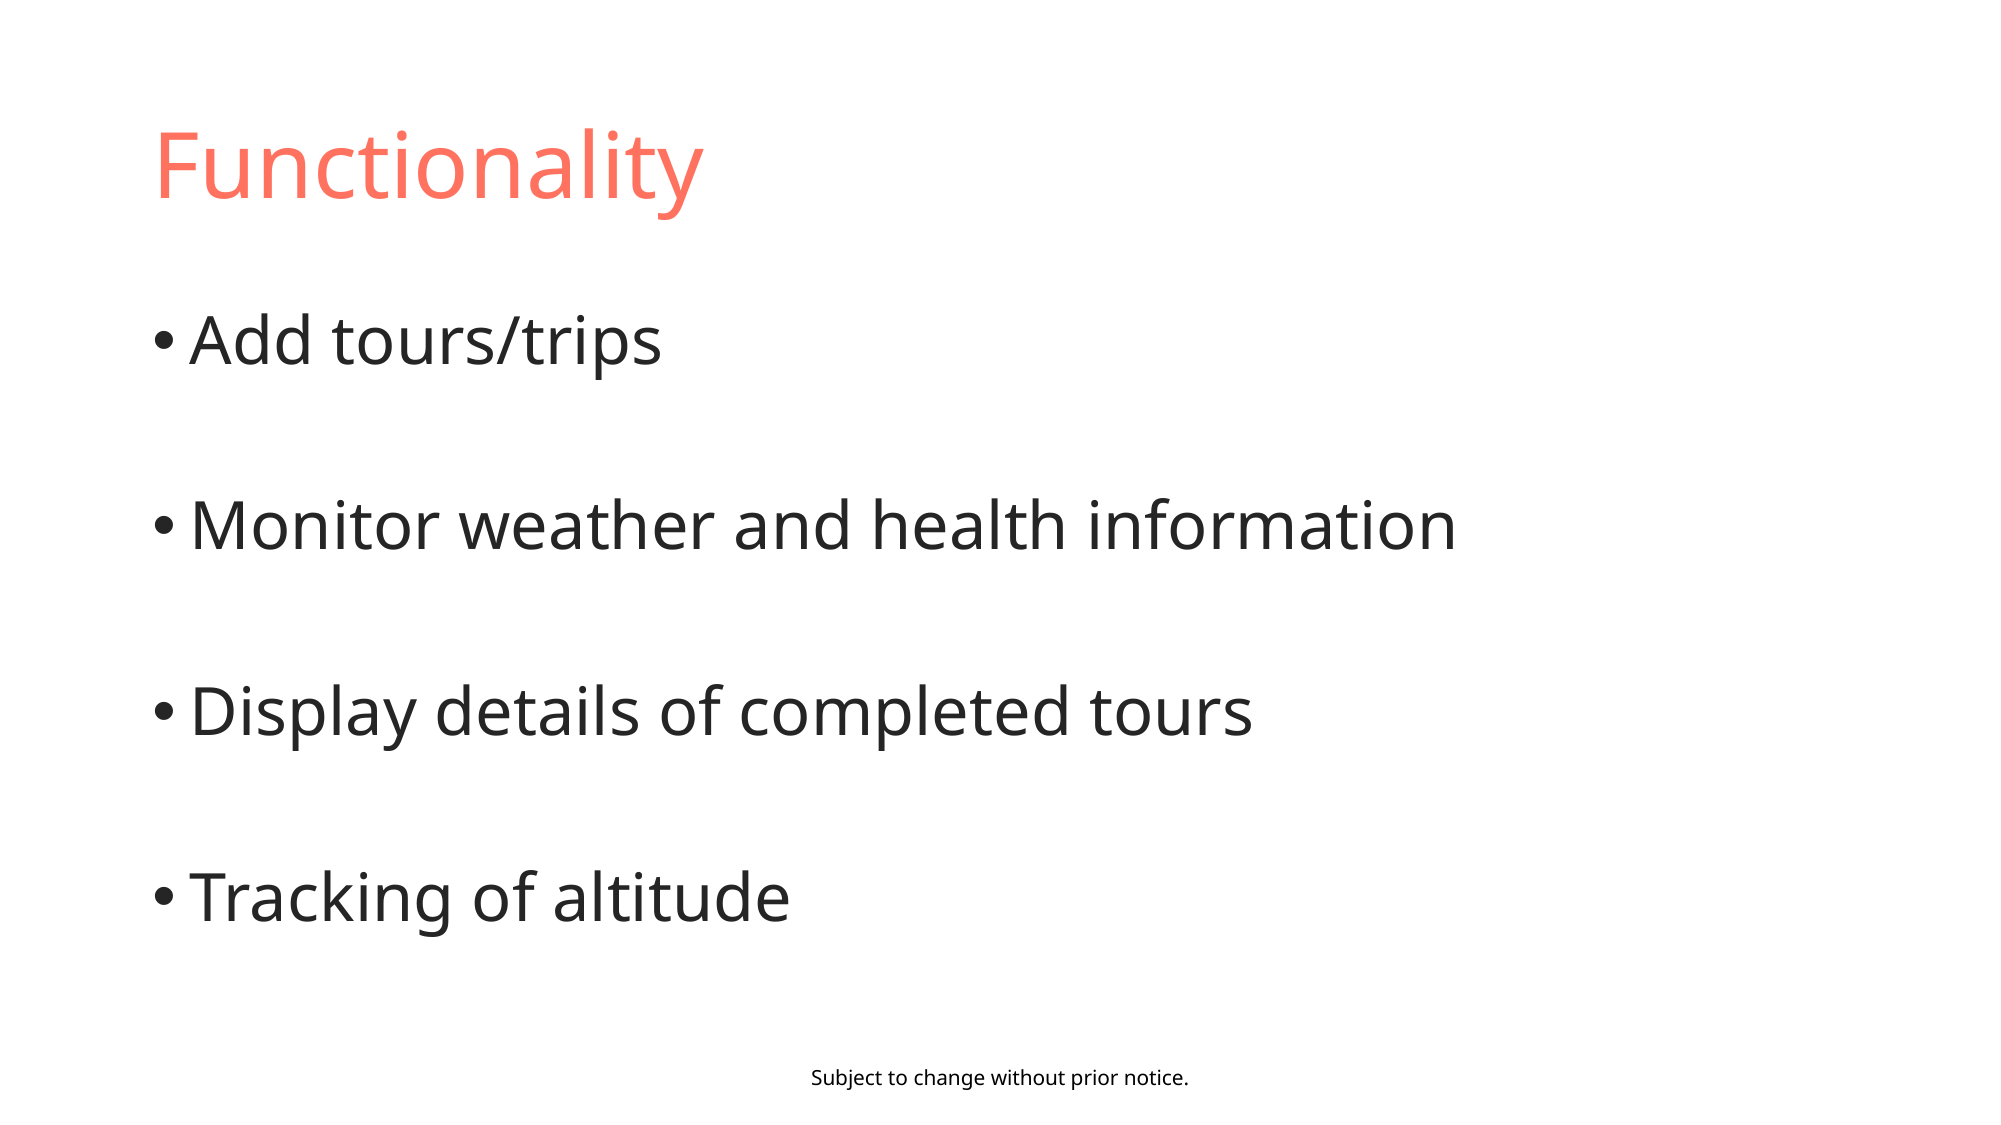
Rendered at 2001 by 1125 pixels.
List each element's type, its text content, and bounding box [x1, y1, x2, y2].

title Functionality [137, 59, 1863, 278]
list Add tours/trips Monitor weather and health information Display details of completed tours Tracking of altitude [137, 299, 1863, 1014]
text_box Subject to change without prior notice. [137, 1057, 1863, 1098]
